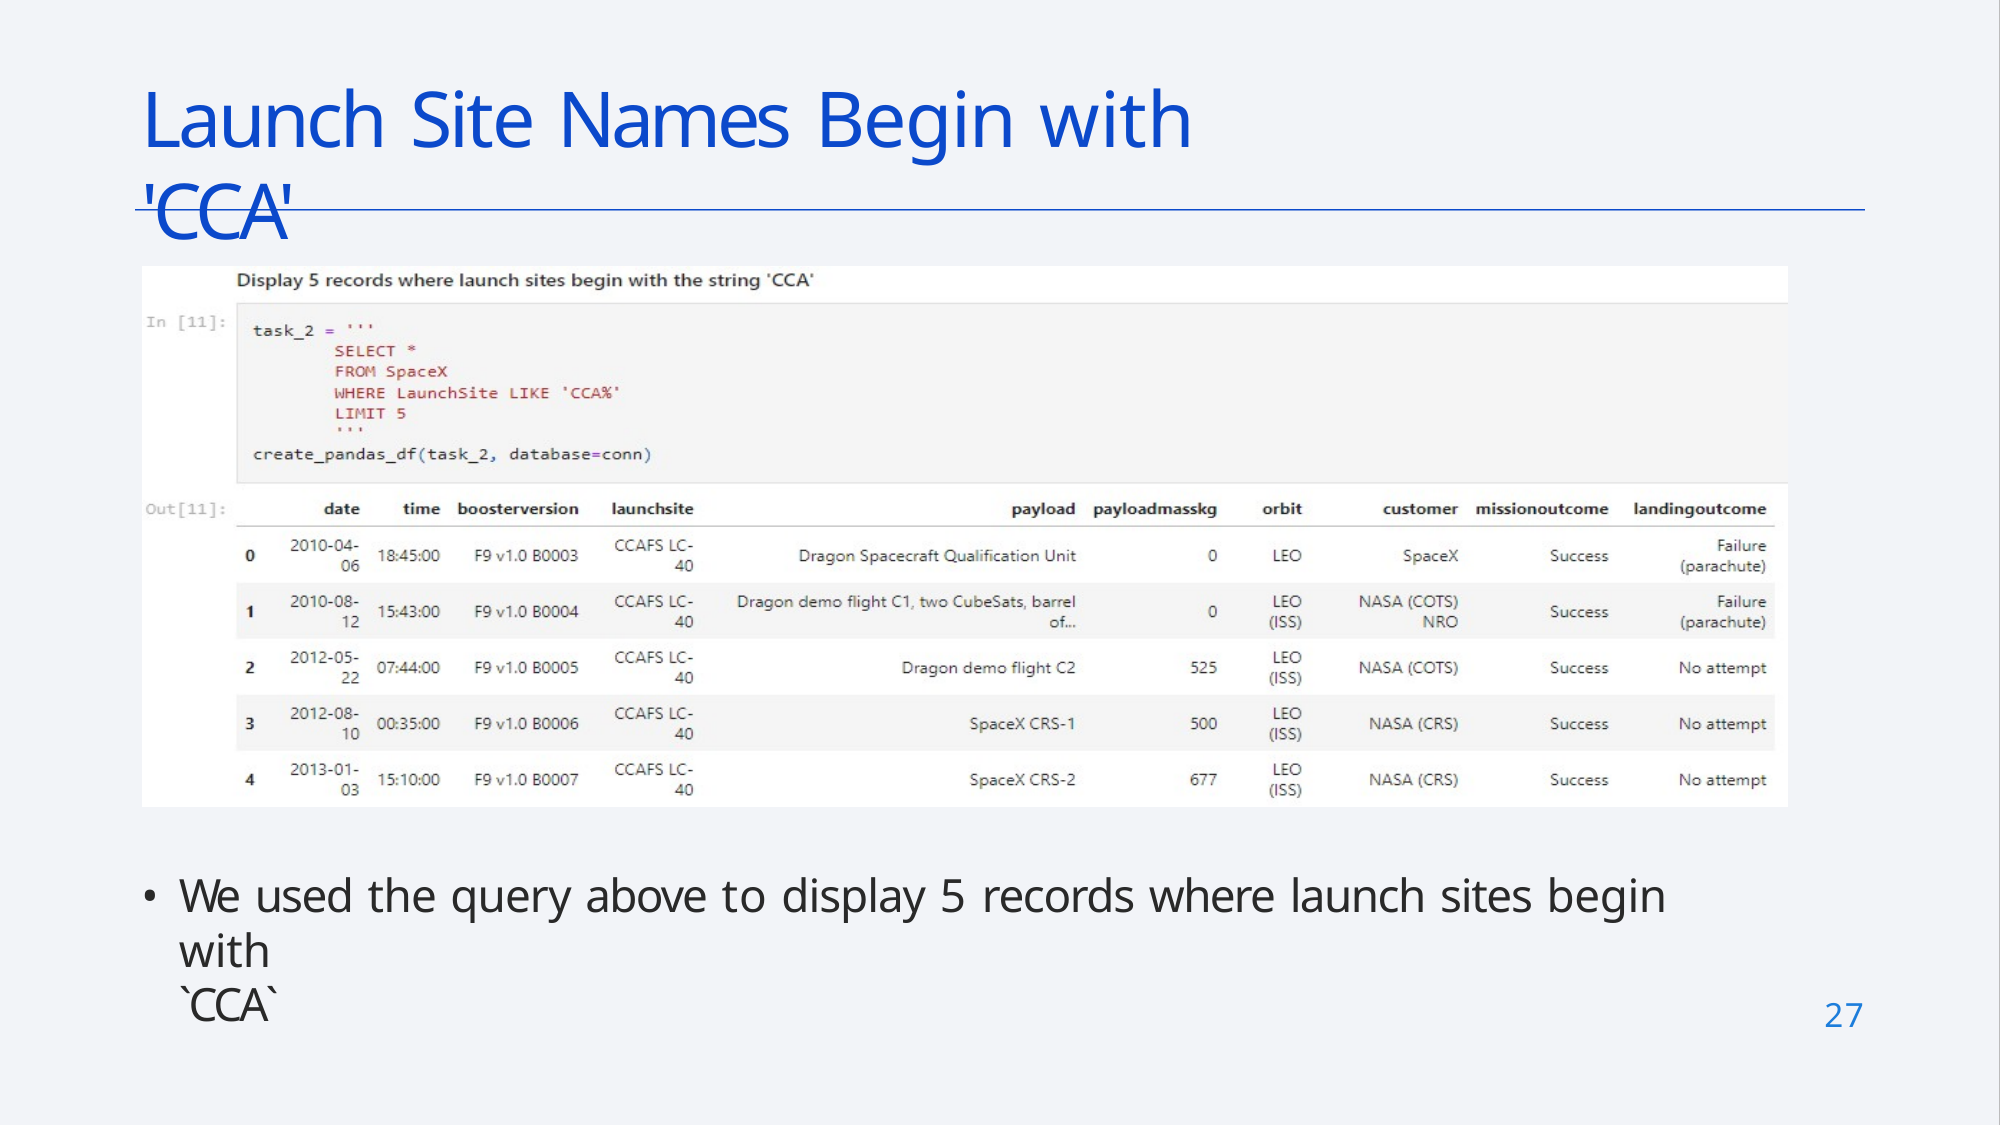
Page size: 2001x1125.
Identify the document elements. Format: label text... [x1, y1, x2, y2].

picture [0, 0, 2000, 1125]
slide_number 27 [1818, 1000, 1871, 1125]
title Launch Site Names Begin with 'CCA' [139, 67, 1334, 258]
text_box We used the query above to display 5 records where launch sites begin with `CCA` [139, 865, 1676, 1031]
